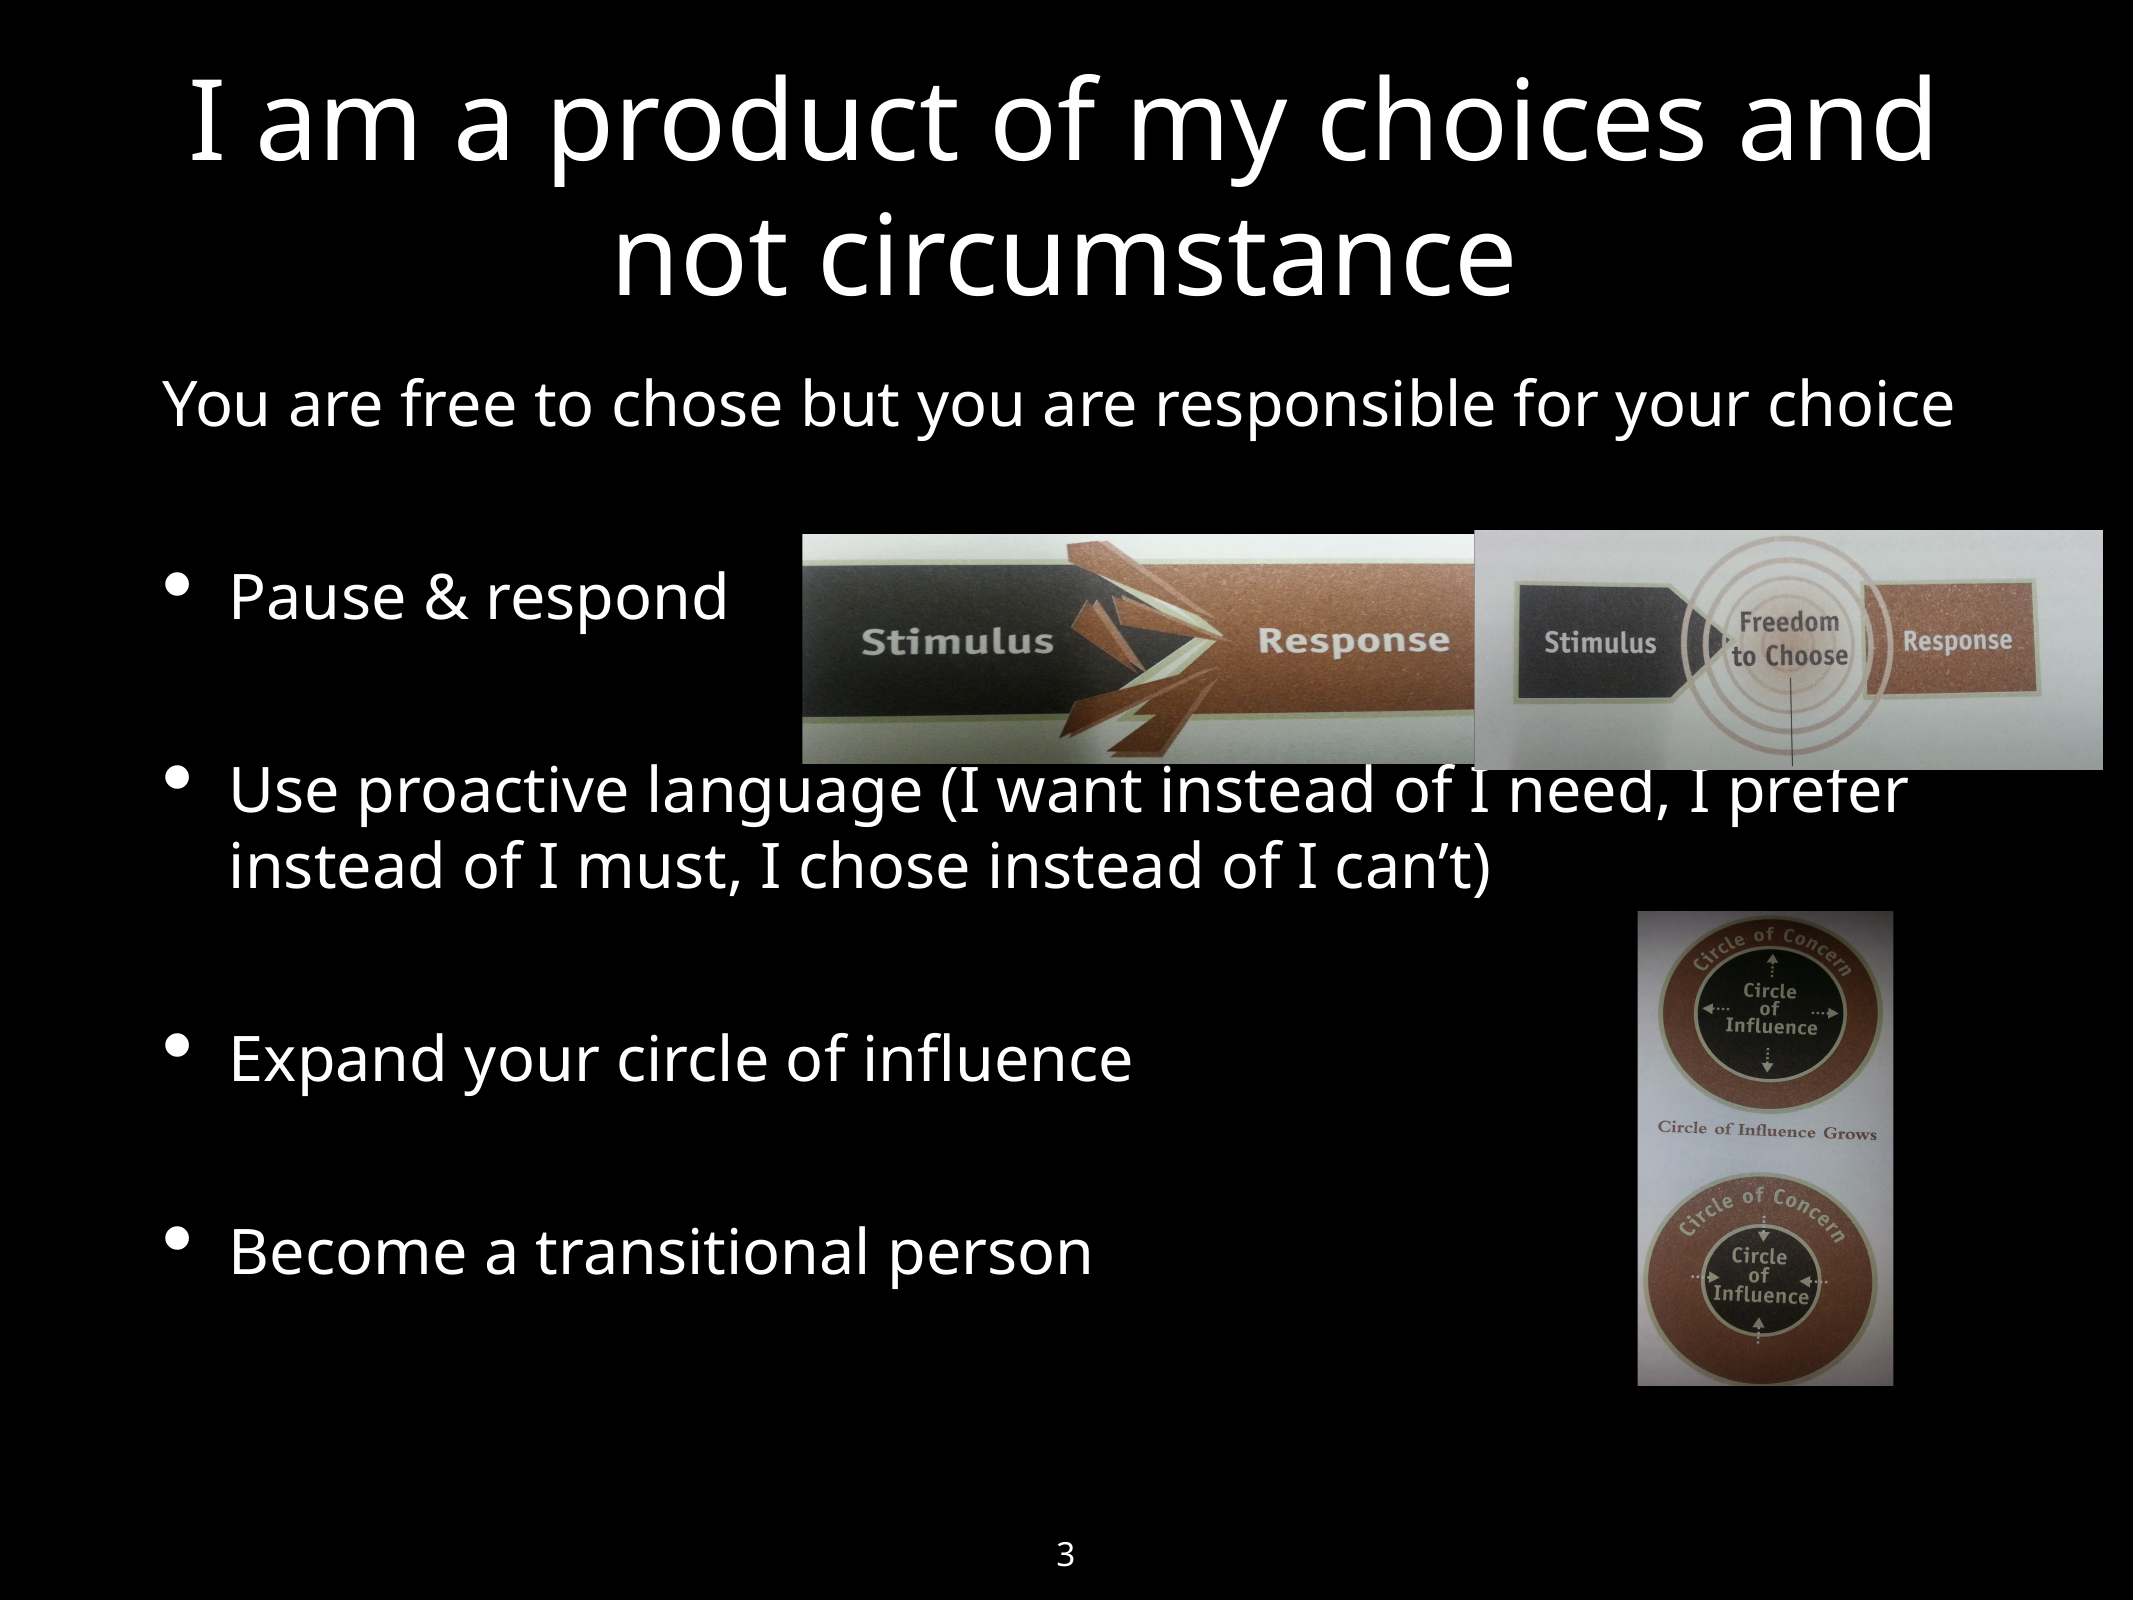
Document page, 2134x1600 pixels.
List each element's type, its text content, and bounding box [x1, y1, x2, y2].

list You are free to chose but you are responsible for your choice Pause & respond Use proactive language (I want instead of I need, I prefer instead of I must, I chose instead of I can’t) Expand your circle of influence Become a transitional person [153, 354, 1976, 1361]
title I am a product of my choices and not circumstance [153, 35, 1976, 331]
slide_number 3 [1037, 1524, 1095, 1579]
picture [802, 530, 2104, 770]
picture [1637, 911, 1894, 1386]
